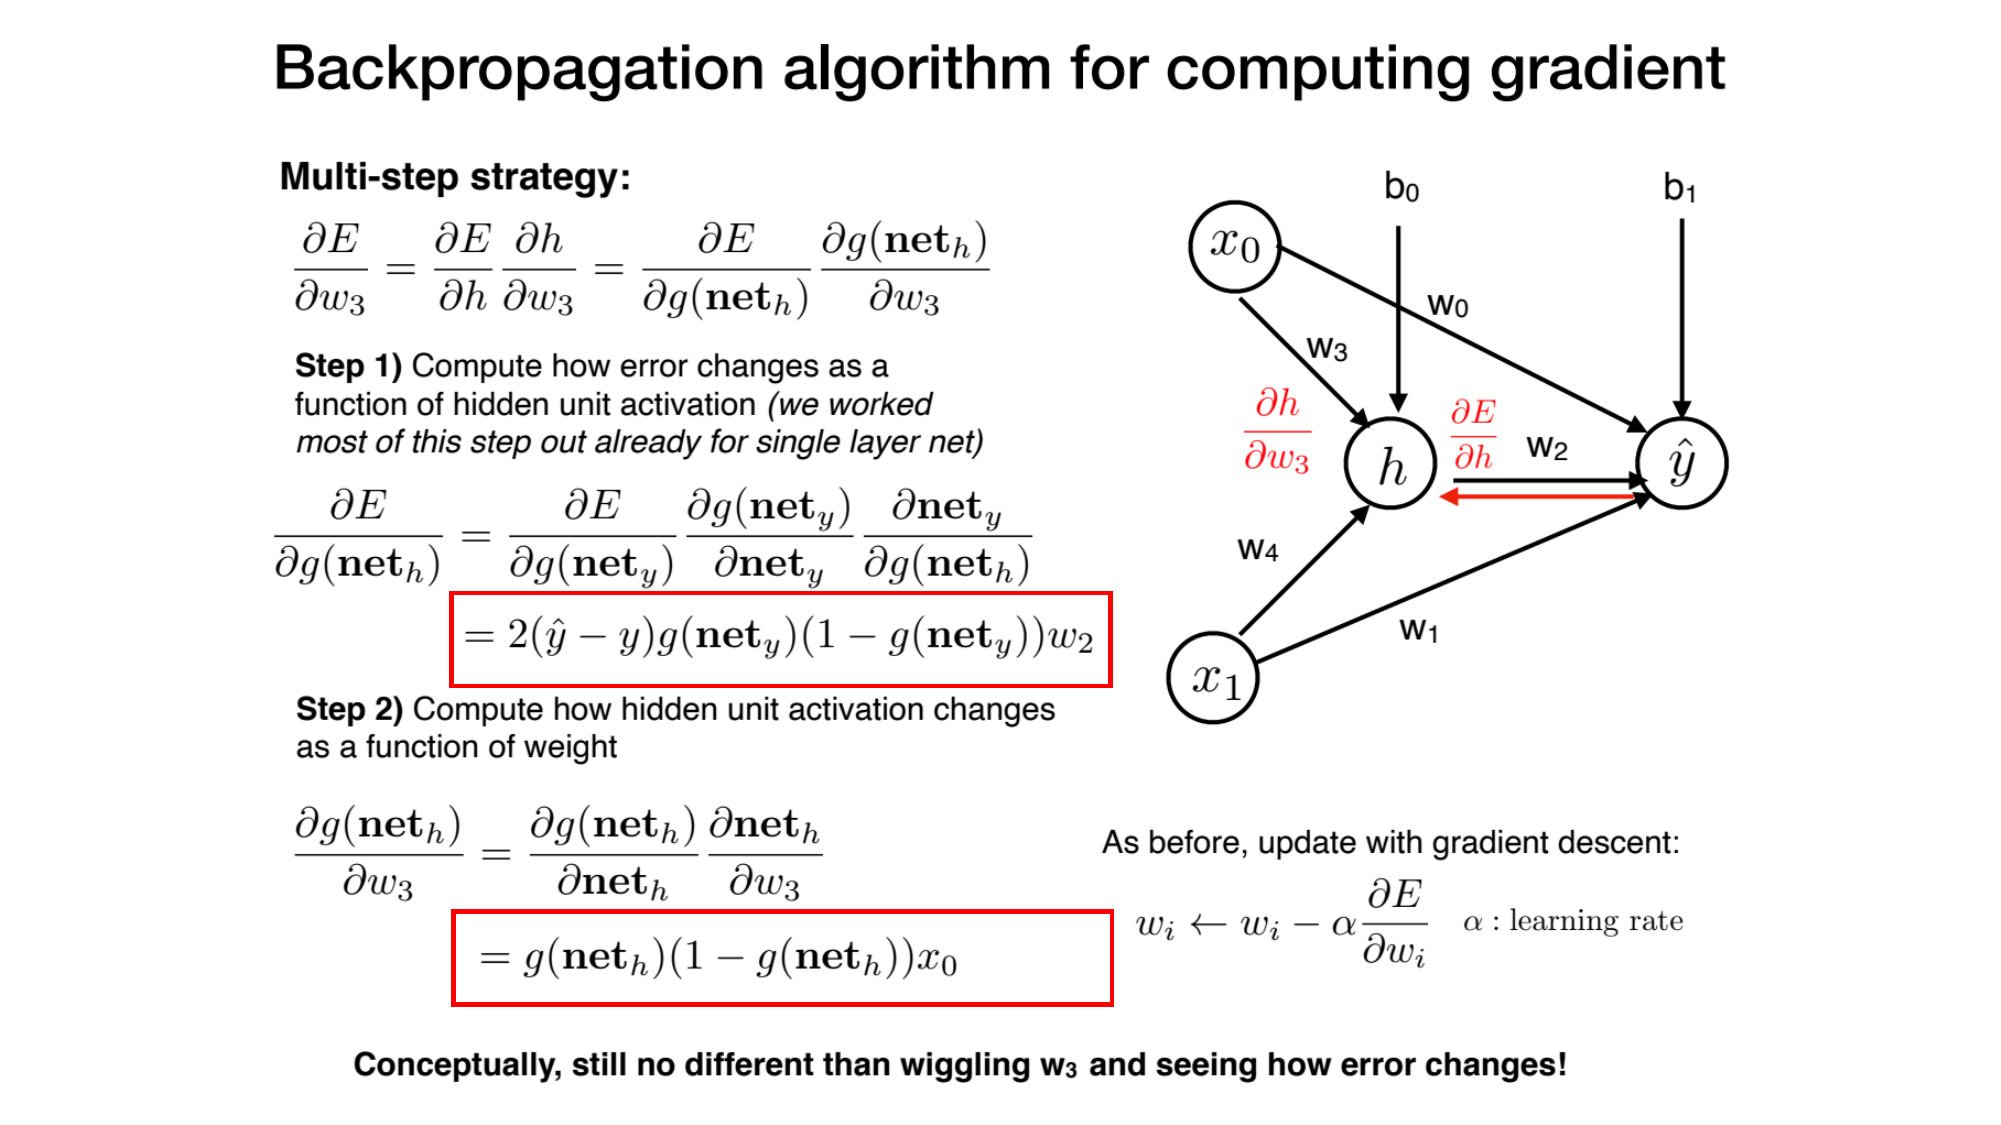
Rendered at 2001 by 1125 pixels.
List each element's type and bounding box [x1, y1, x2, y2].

picture [249, 0, 1750, 1125]
